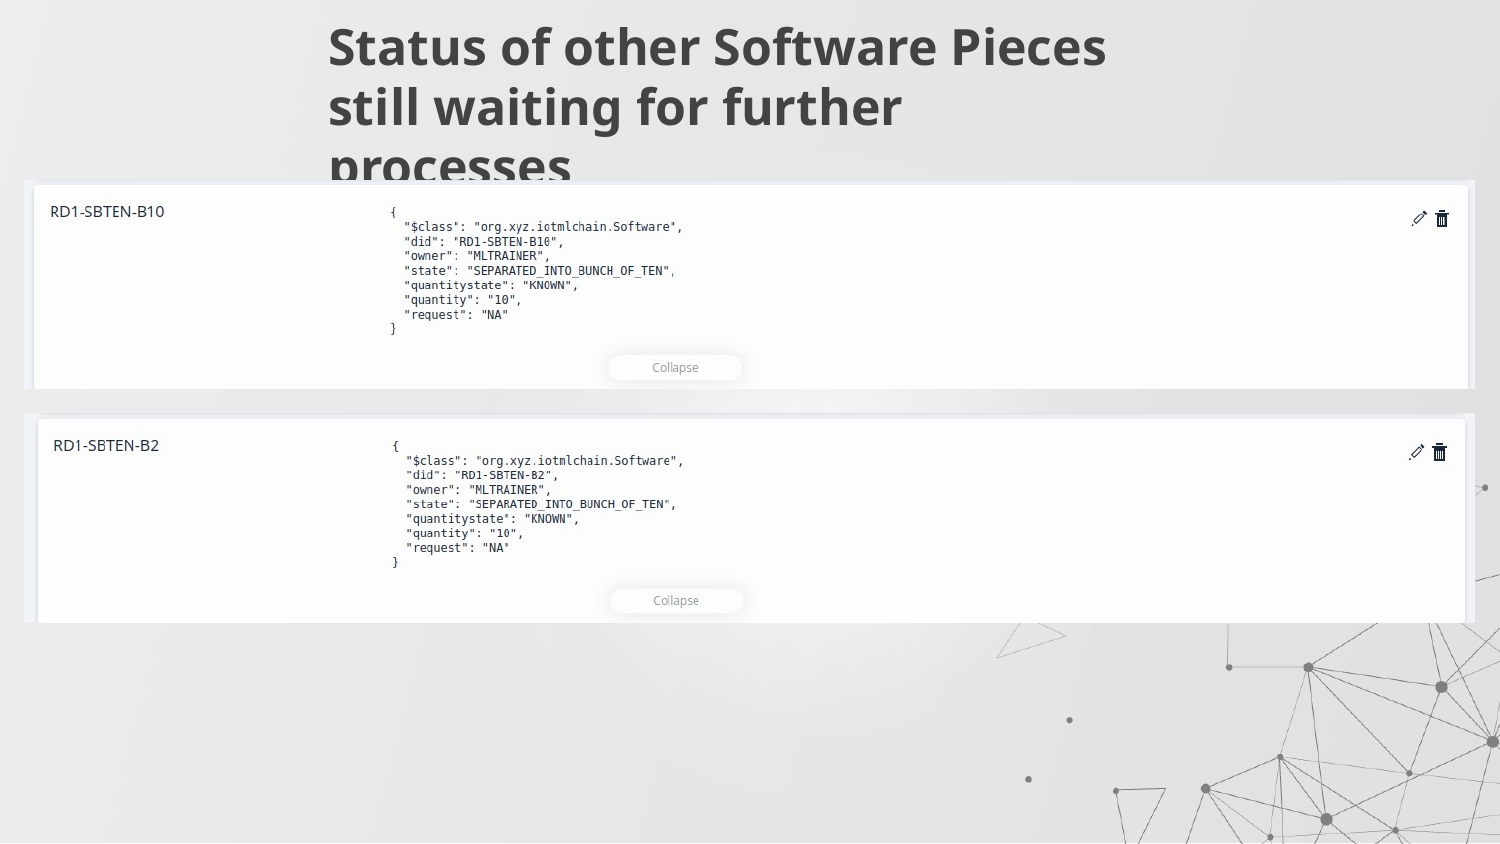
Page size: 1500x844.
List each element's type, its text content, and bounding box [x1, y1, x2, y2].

title Status of other Software Pieces still waiting for further processes [313, 0, 1169, 156]
picture [0, 0, 1500, 844]
